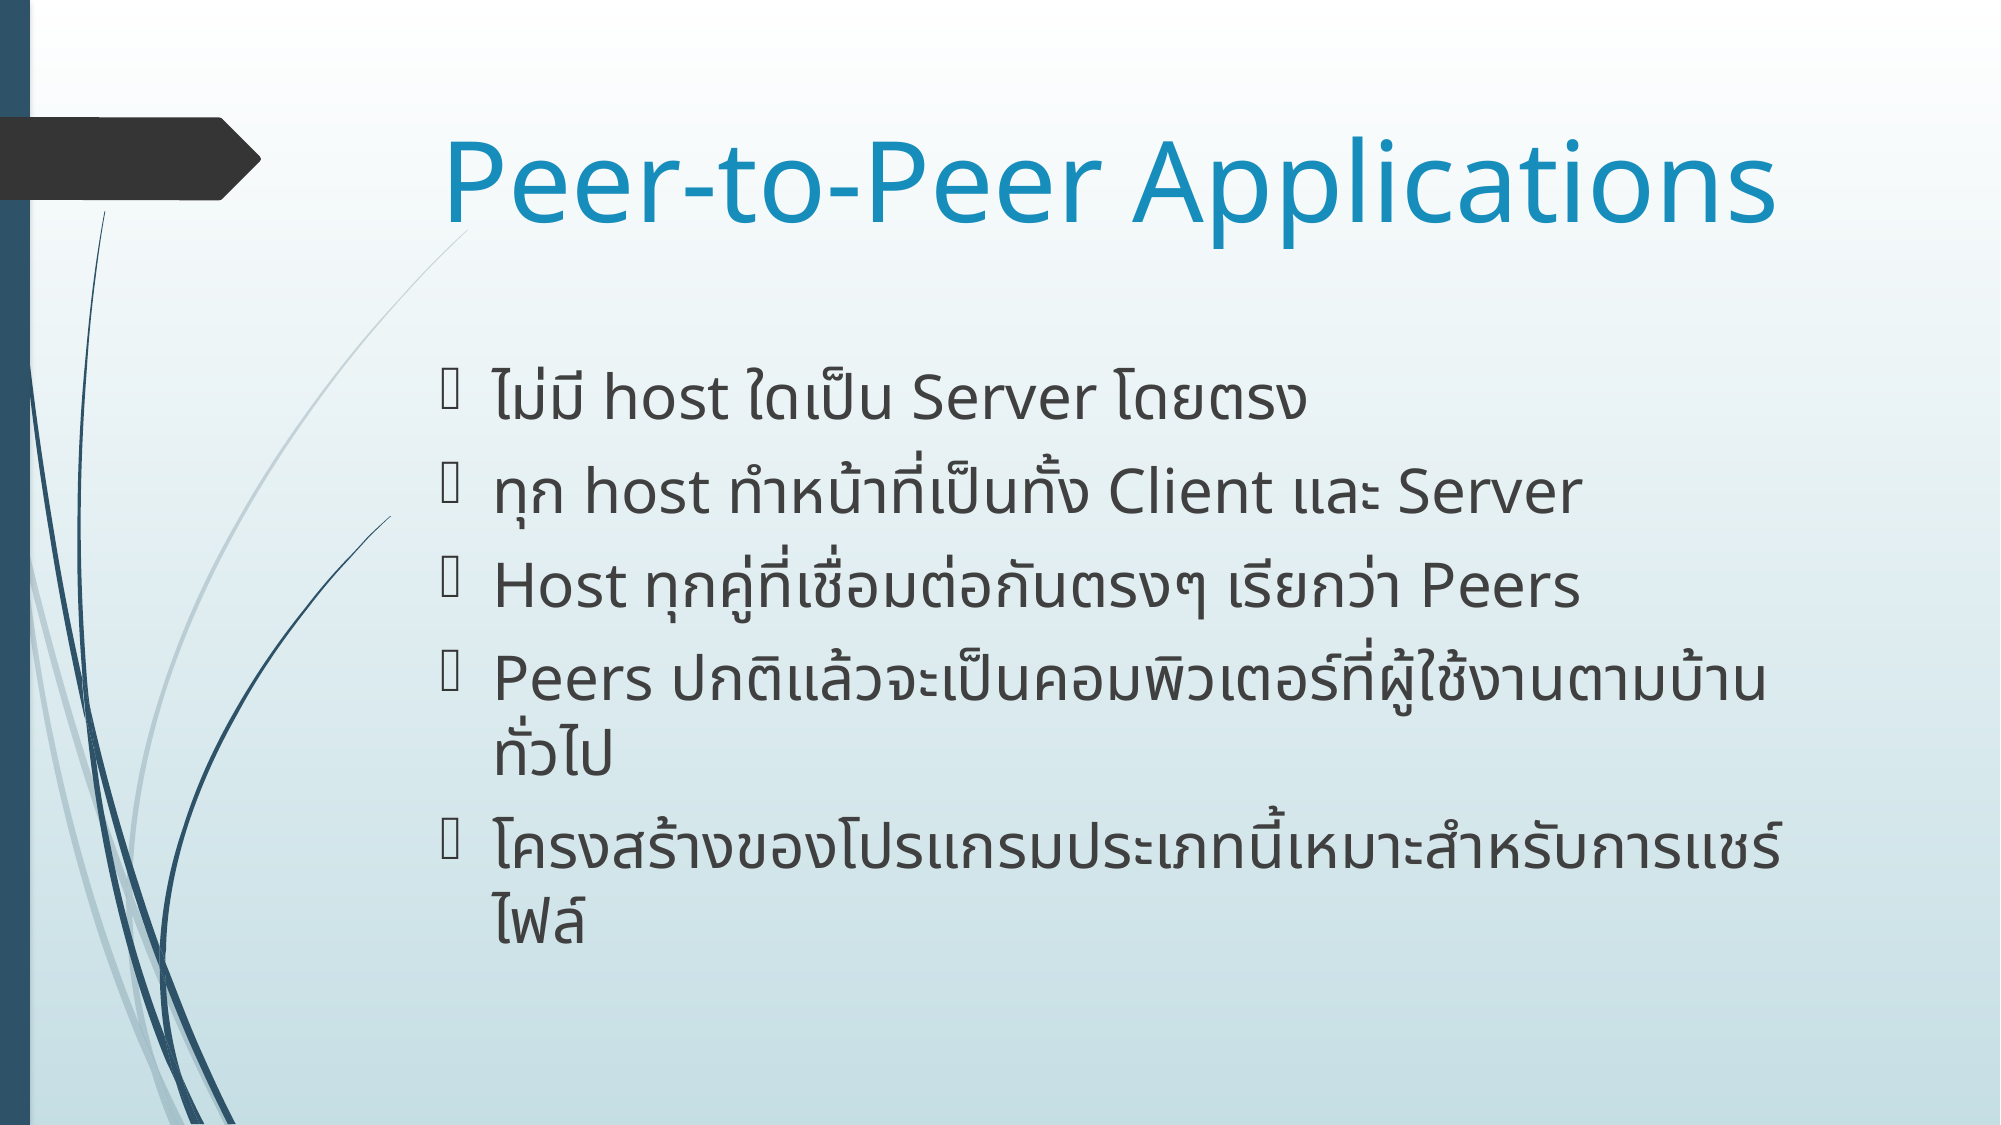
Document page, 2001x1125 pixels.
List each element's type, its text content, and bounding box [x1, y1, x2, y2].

list ไม่มี host ใดเป็น Server โดยตรง ทุก host ทำหน้าที่เป็นทั้ง Client และ Server Host ทุกคู่ที่เชื่อมต่อกันตรงๆ เรียกว่า Peers Peers ปกติแล้วจะเป็นคอมพิวเตอร์ที่ผู้ใช้งานตามบ้านทั่วไป โครงสร้างของโปรแกรมประเภทนี้เหมาะสำหรับการแชร์ไฟล์ [424, 350, 1888, 970]
title Peer-to-Peer Applications [425, 102, 1888, 313]
